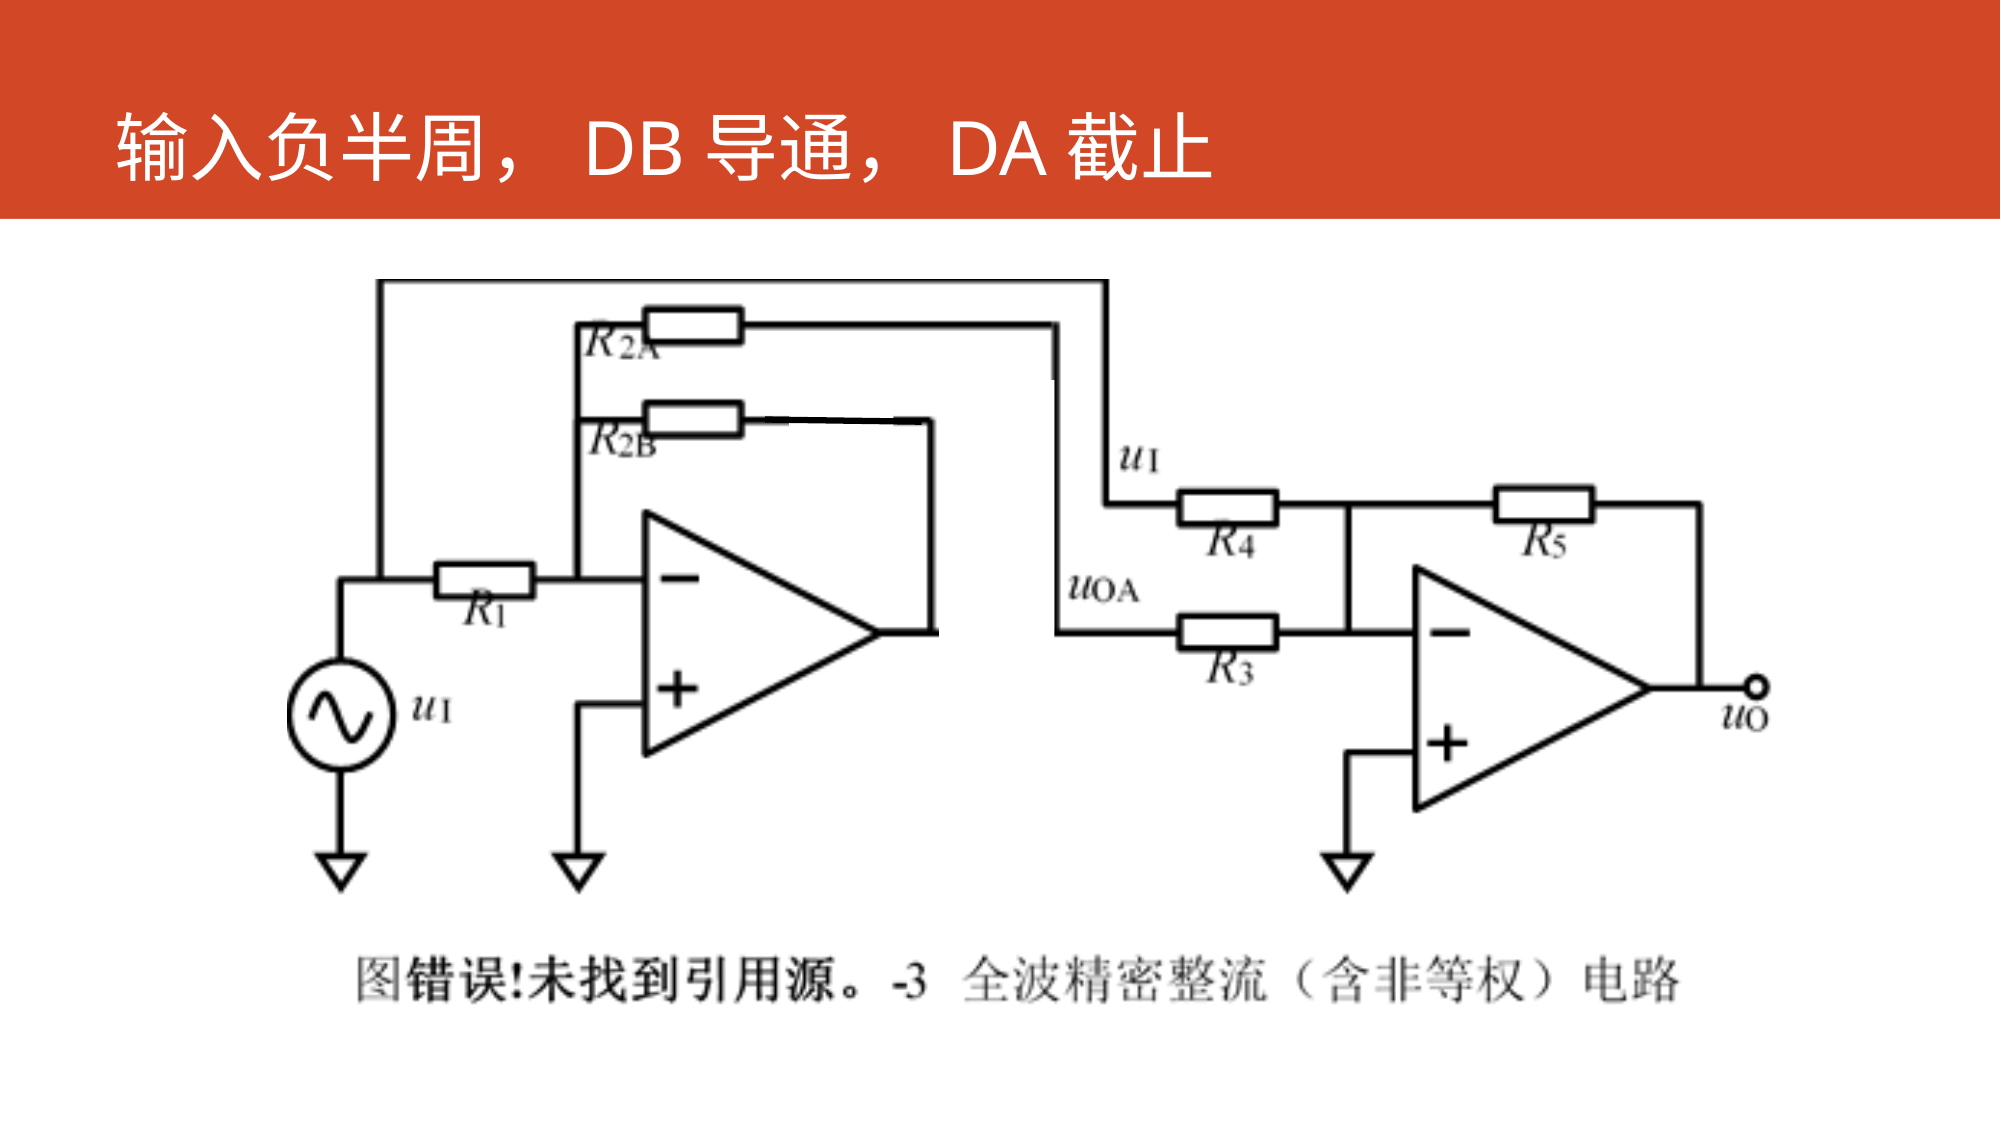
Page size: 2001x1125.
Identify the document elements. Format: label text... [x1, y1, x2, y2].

picture [287, 279, 1806, 1045]
title 输入负半周，DB导通，DA截止 [99, 0, 1863, 199]
